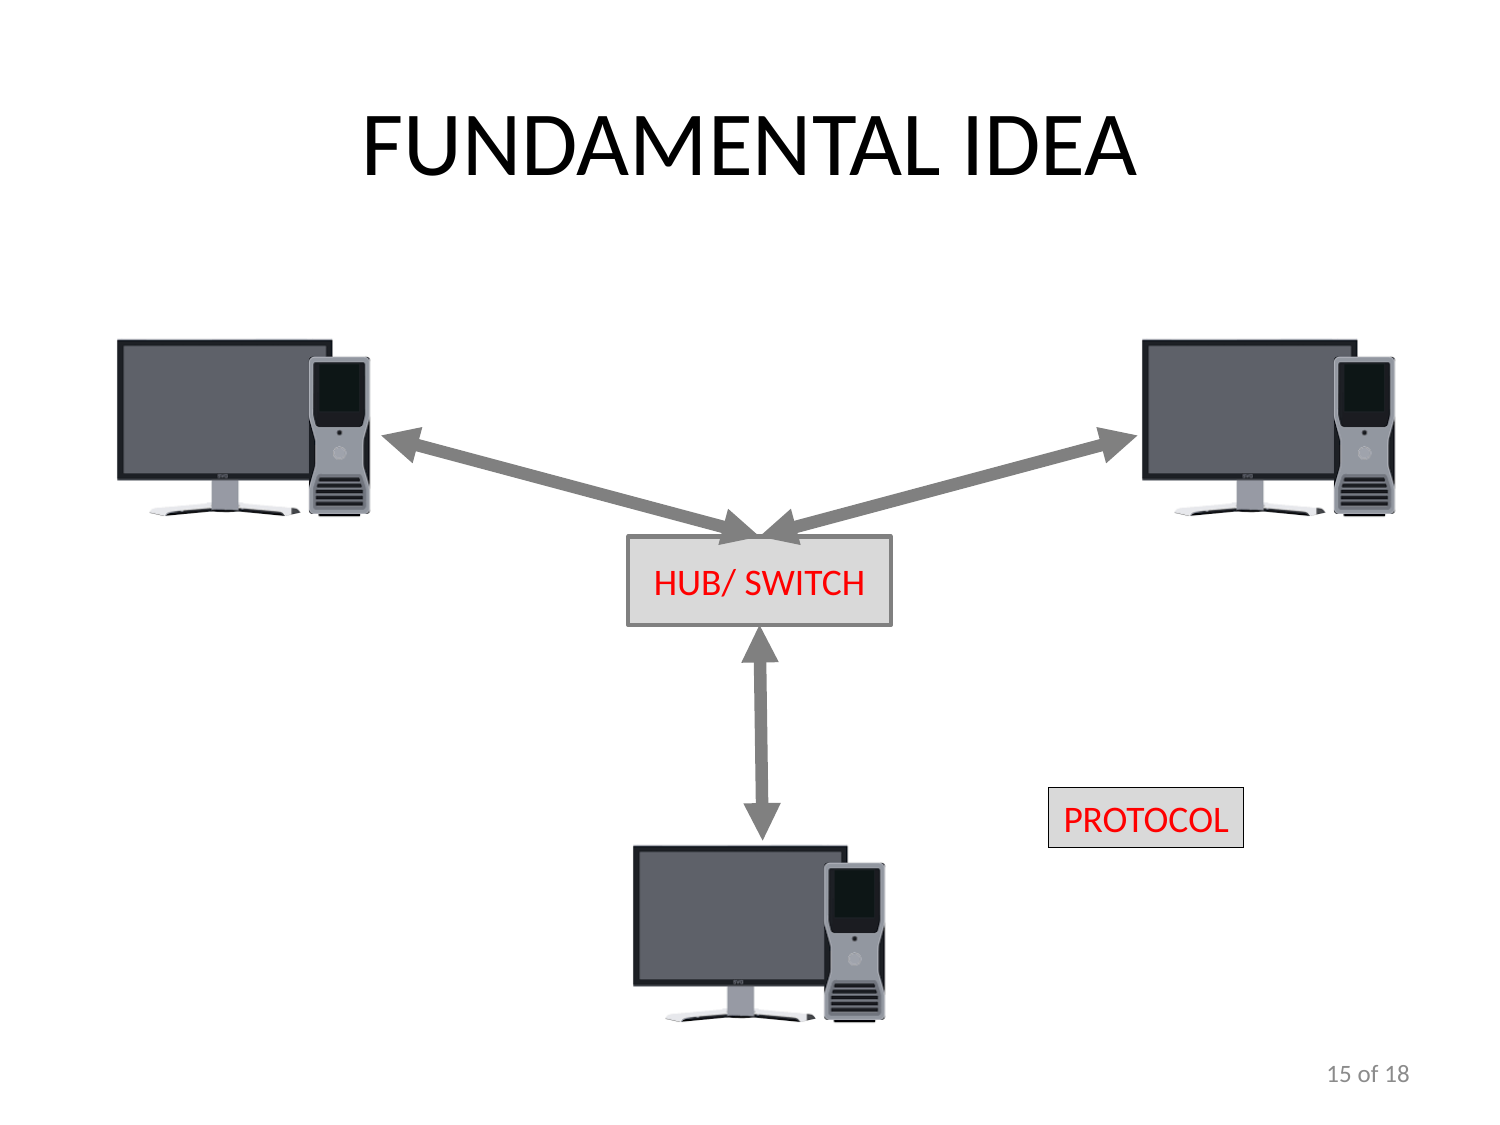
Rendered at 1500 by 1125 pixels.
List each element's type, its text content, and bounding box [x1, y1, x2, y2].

picture [112, 334, 382, 537]
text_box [759, 435, 1138, 537]
title Fundamental Idea [75, 45, 1425, 233]
slide_number 15 of 18 [1074, 1042, 1425, 1103]
text_box Protocol [1048, 787, 1244, 848]
picture [628, 840, 898, 1043]
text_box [380, 435, 757, 537]
picture [1137, 334, 1407, 537]
text_box HUB/ SWITCH [626, 545, 893, 627]
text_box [759, 624, 763, 841]
